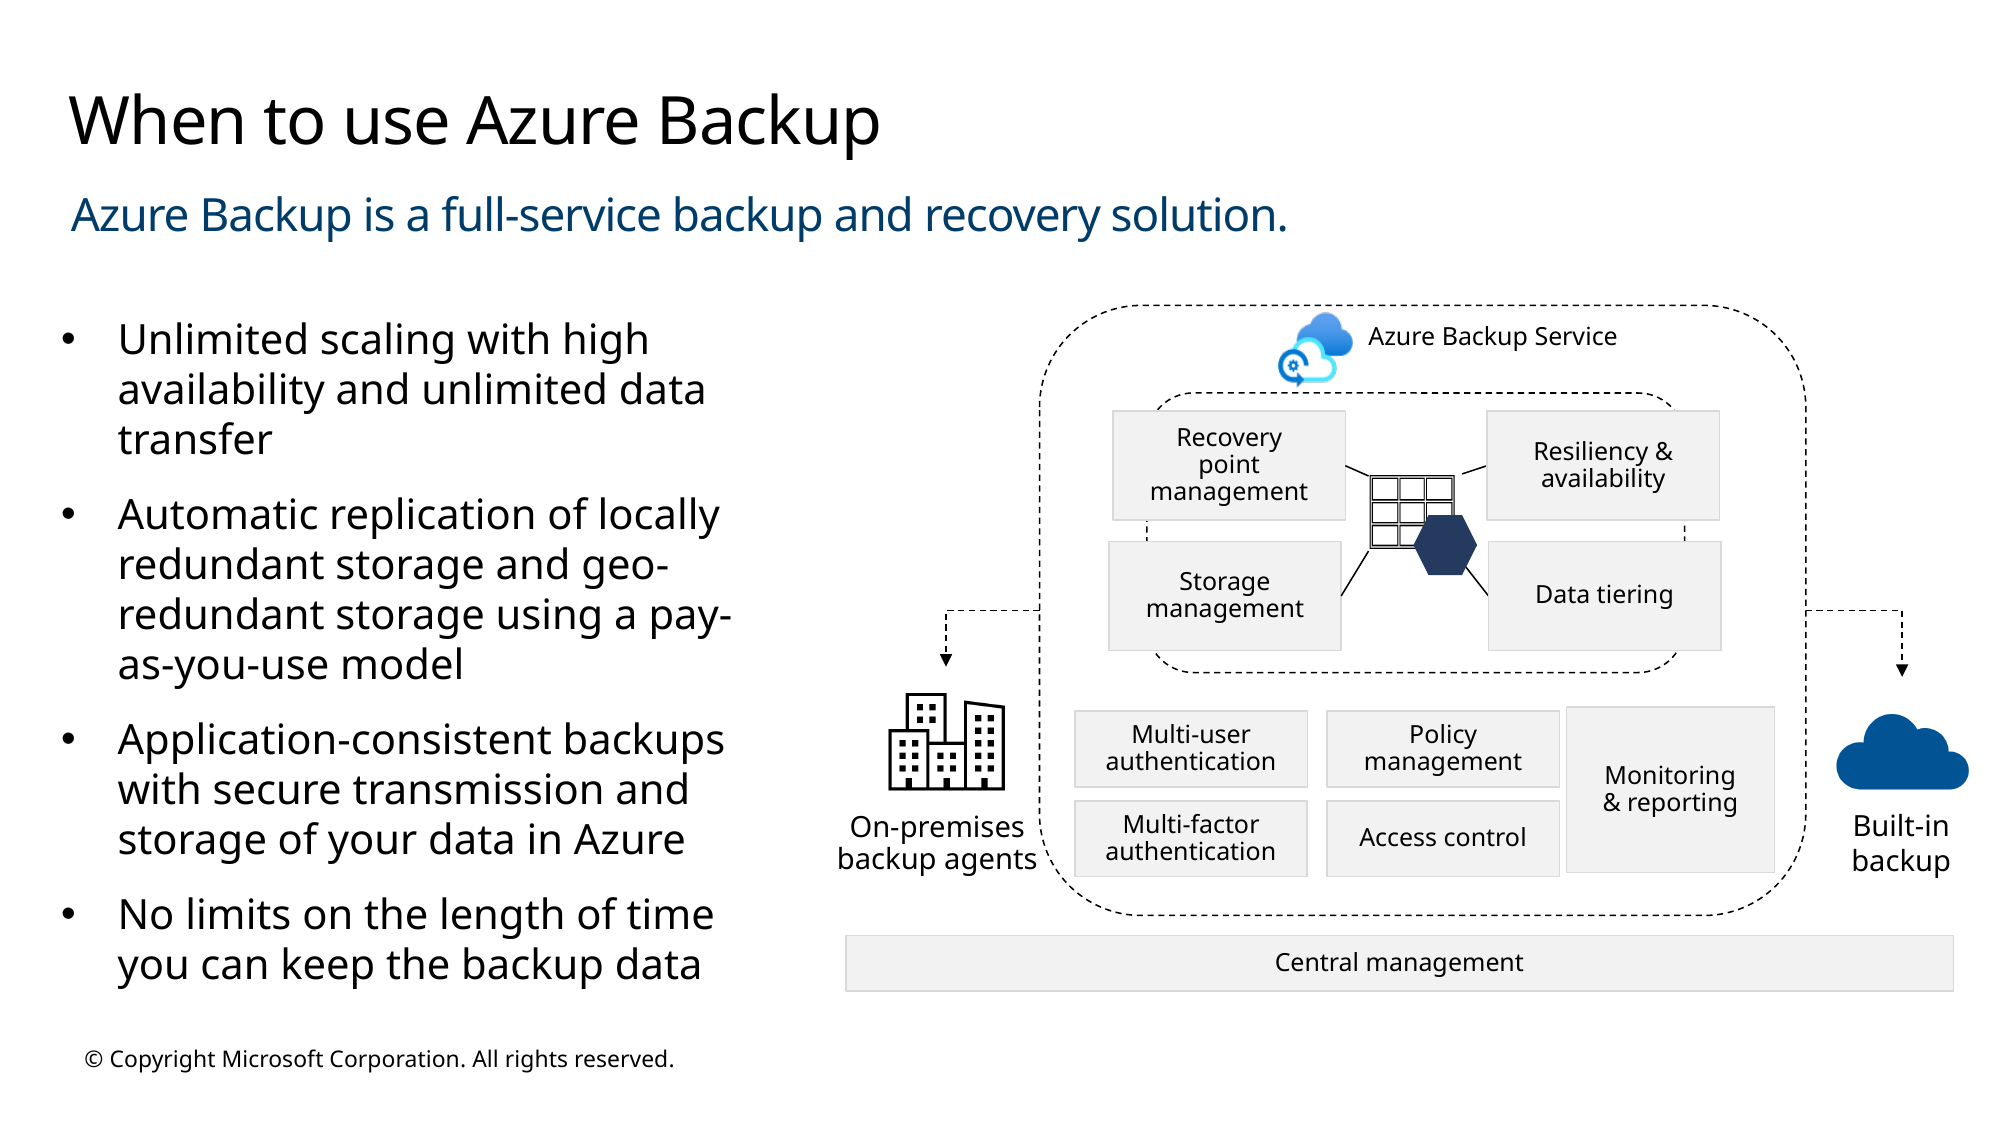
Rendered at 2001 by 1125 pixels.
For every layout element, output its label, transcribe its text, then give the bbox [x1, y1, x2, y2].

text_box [820, 305, 1978, 992]
text_box Unlimited scaling with high availability and unlimited data transfer Automatic replication of locally redundant storage and geo-redundant storage using a pay-as-you-use model Application-consistent backups with secure transmission and storage of your data in Azure No limits on the length of time you can keep the backup data [46, 305, 760, 996]
title When to use Azure Backup [68, 72, 1930, 178]
list Azure Backup is a full-service backup and recovery solution. [70, 177, 1932, 249]
